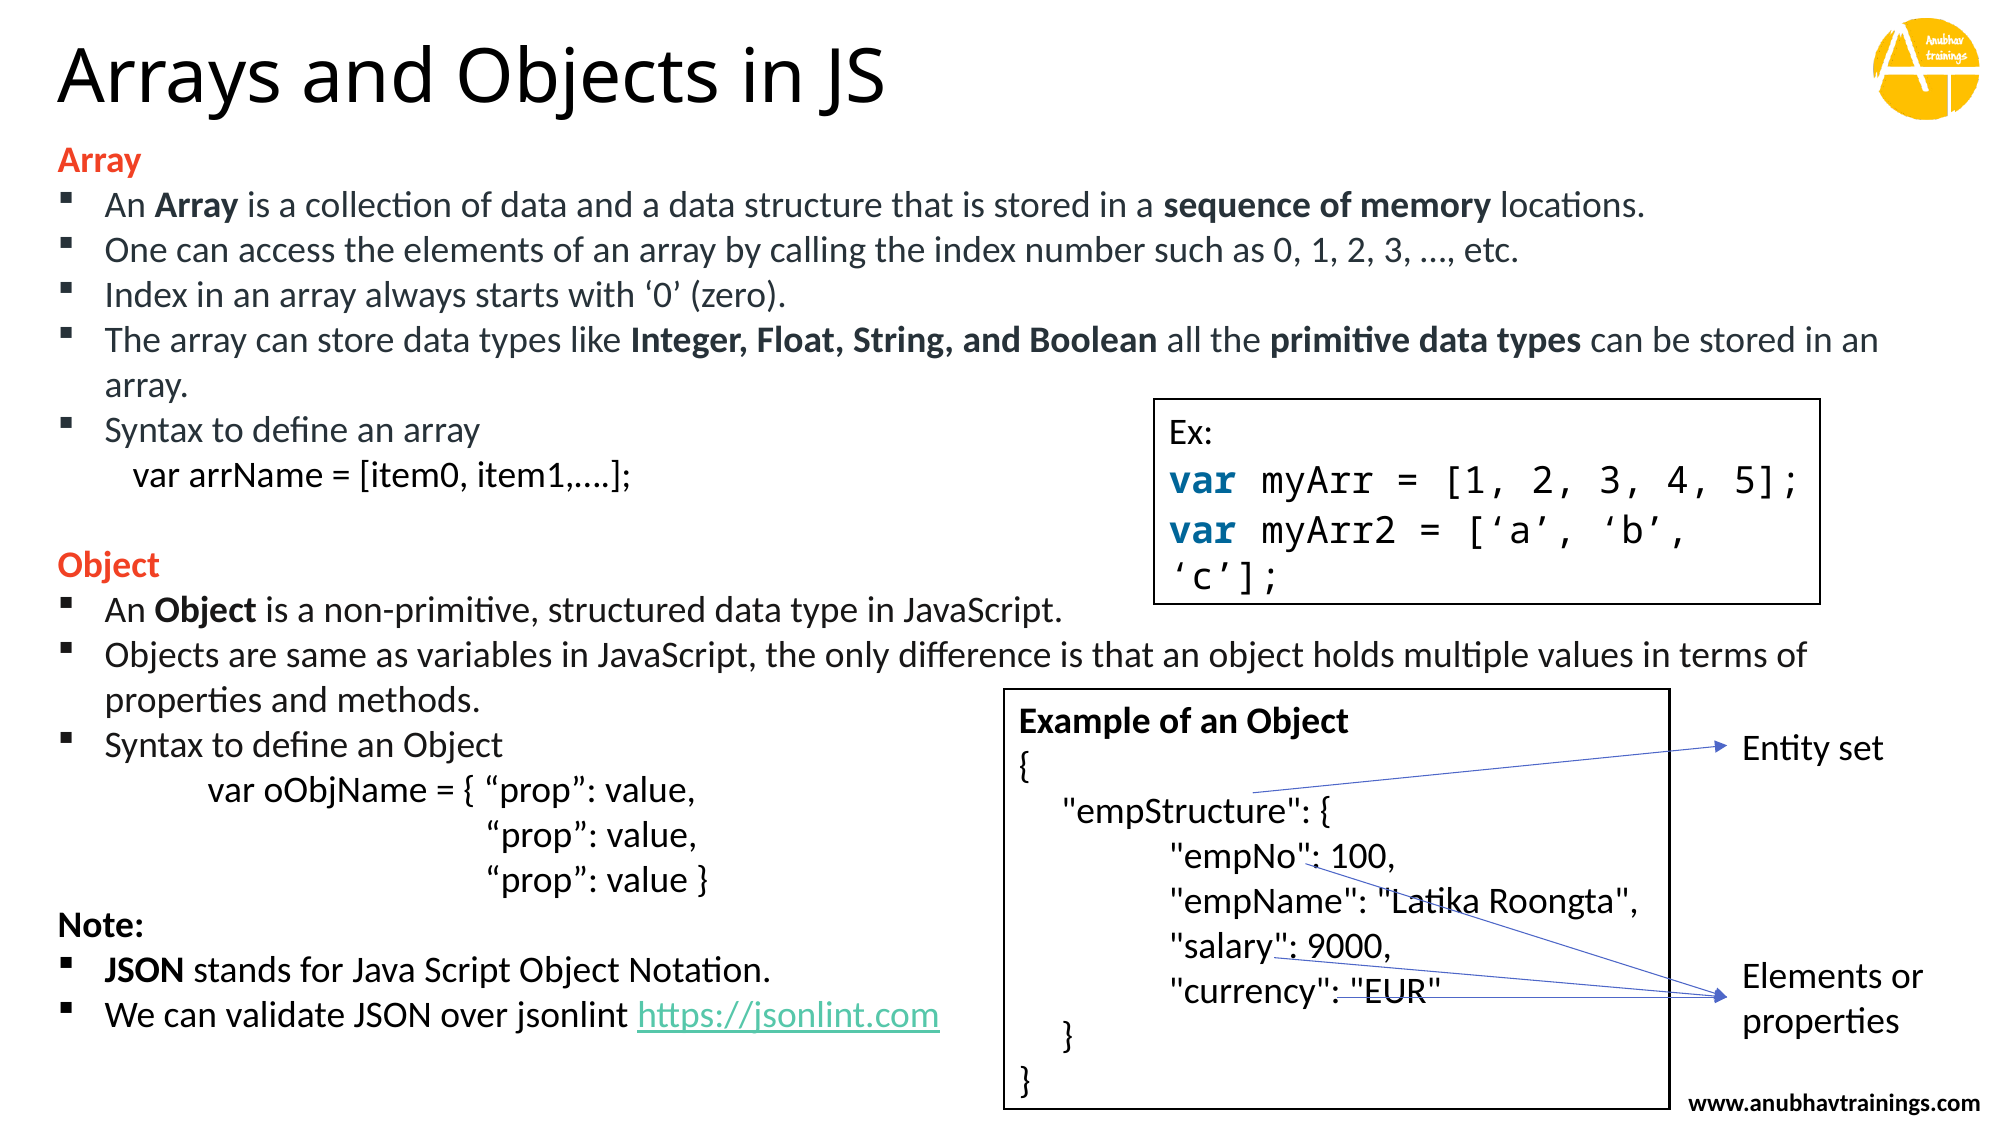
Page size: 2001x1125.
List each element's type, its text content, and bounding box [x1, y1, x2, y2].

text_box Ex: var myArr = [1, 2, 3, 4, 5]; var myArr2 = [‘a’, ‘b’, ‘c’]; [1153, 398, 1821, 605]
text_box Arrays and Objects in JS [42, 30, 1866, 127]
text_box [1252, 745, 1728, 793]
text_box Example of an Object { "empStructure": { "empNo": 100, "empName": "Latika Roongta", "salary": 9000, "currency": "EUR" } } [1003, 688, 1671, 1110]
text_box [1274, 957, 1728, 998]
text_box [1305, 863, 1728, 957]
picture [1863, 11, 1985, 128]
footer www.anubhavtrainings.com [1669, 1089, 2000, 1114]
text_box Array An Array is a collection of data and a data structure that is stored in a sequence of memory locations. One can access the elements of an array by calling the index number such as 0, 1, 2, 3, …, etc. Index in an array always starts with ‘0’ (zero). The array can store data types like Integer, Float, String, and Boolean all the primitive data types can be stored in an array. Syntax to define an array var arrName = [item0, item1,….]; Object An Object is a non-primitive, structured data type in JavaScript. Objects are same as variables in JavaScript, the only difference is that an object holds multiple values in terms of properties and methods. Syntax to define an Object var oObjName = { “prop”: value, “prop”: value, “prop”: value } Note: JSON stands for Java Script Object Notation. We can validate JSON over jsonlint https://jsonlint.com [42, 127, 1924, 1043]
text_box Elements or properties [1727, 944, 1970, 1049]
text_box Entity set [1727, 715, 1913, 776]
